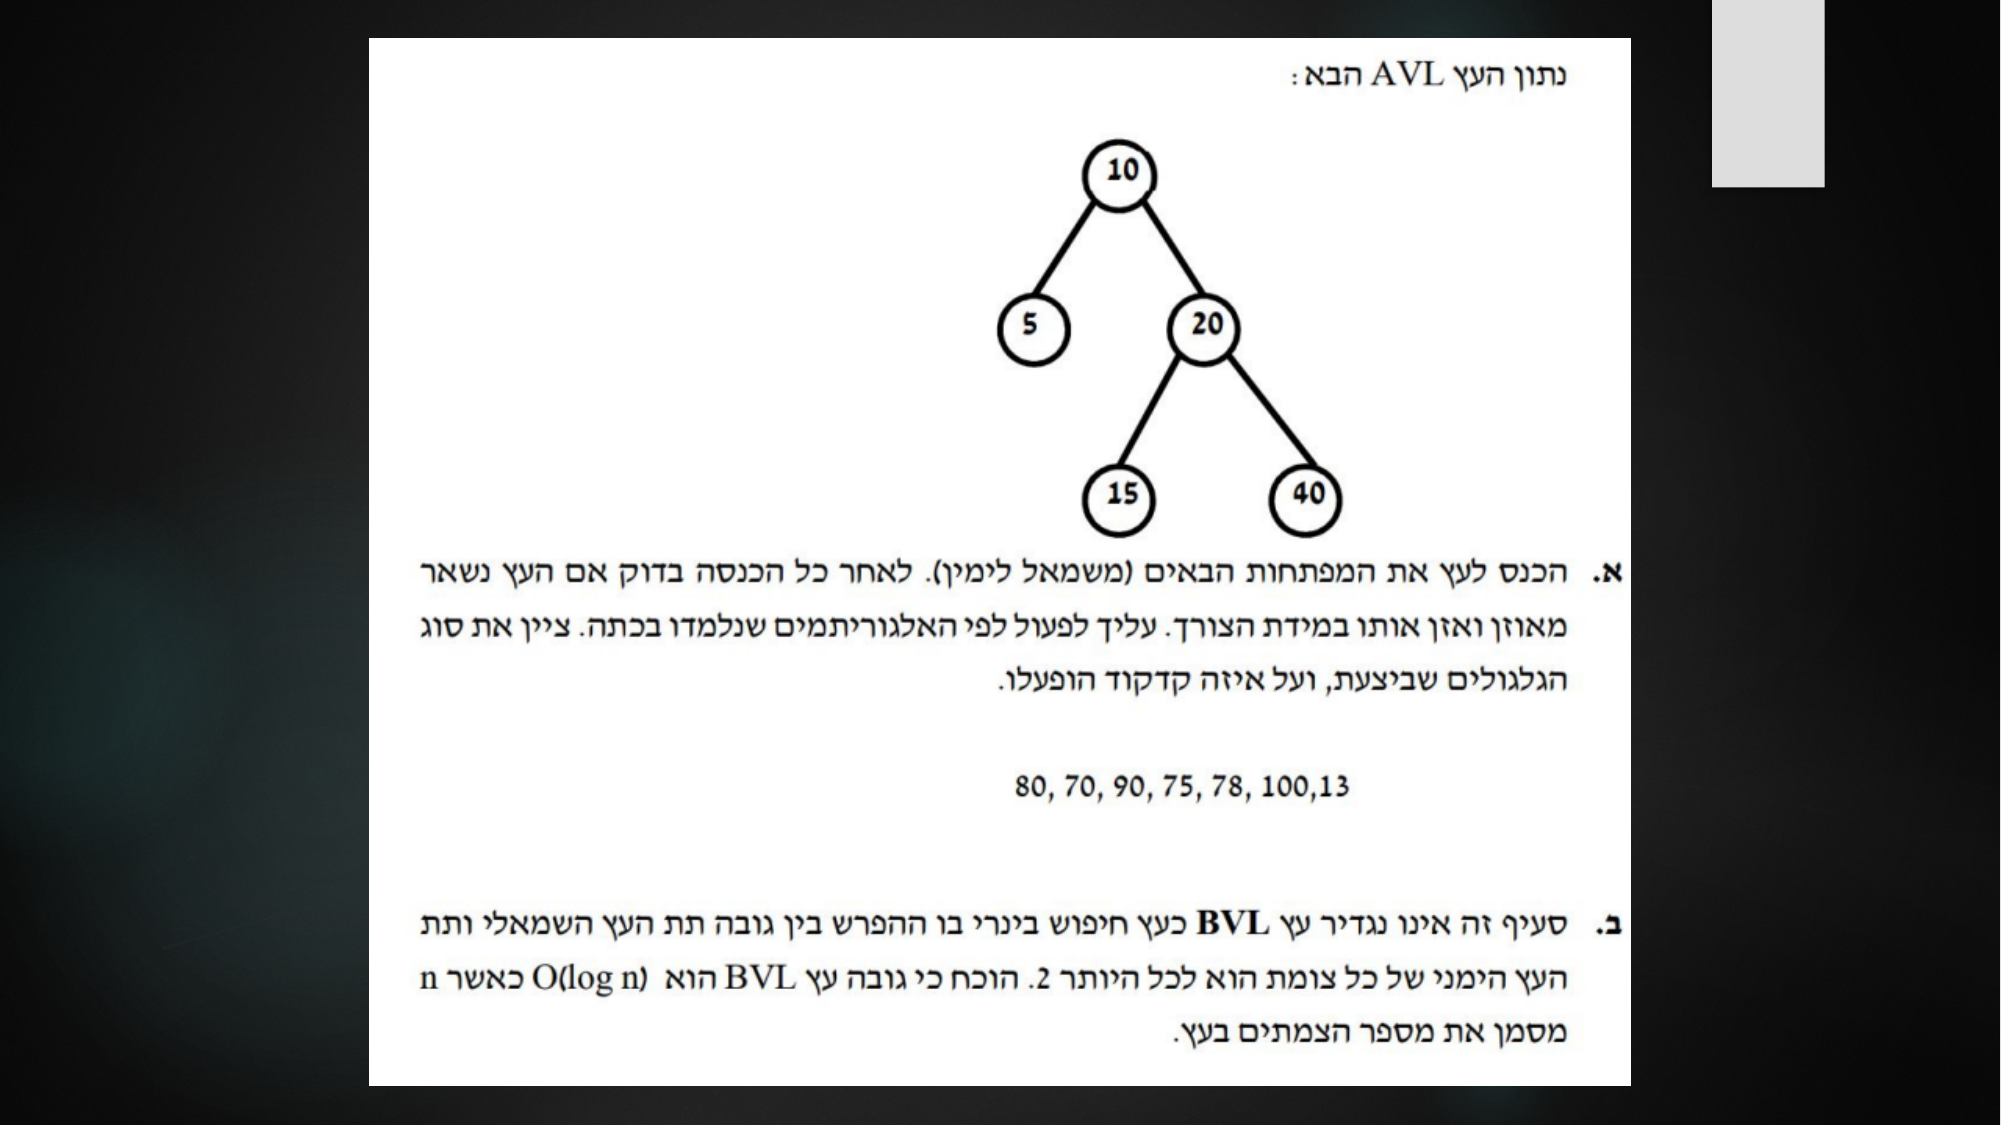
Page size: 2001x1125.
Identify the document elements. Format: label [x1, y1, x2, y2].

picture [0, 0, 1631, 1125]
